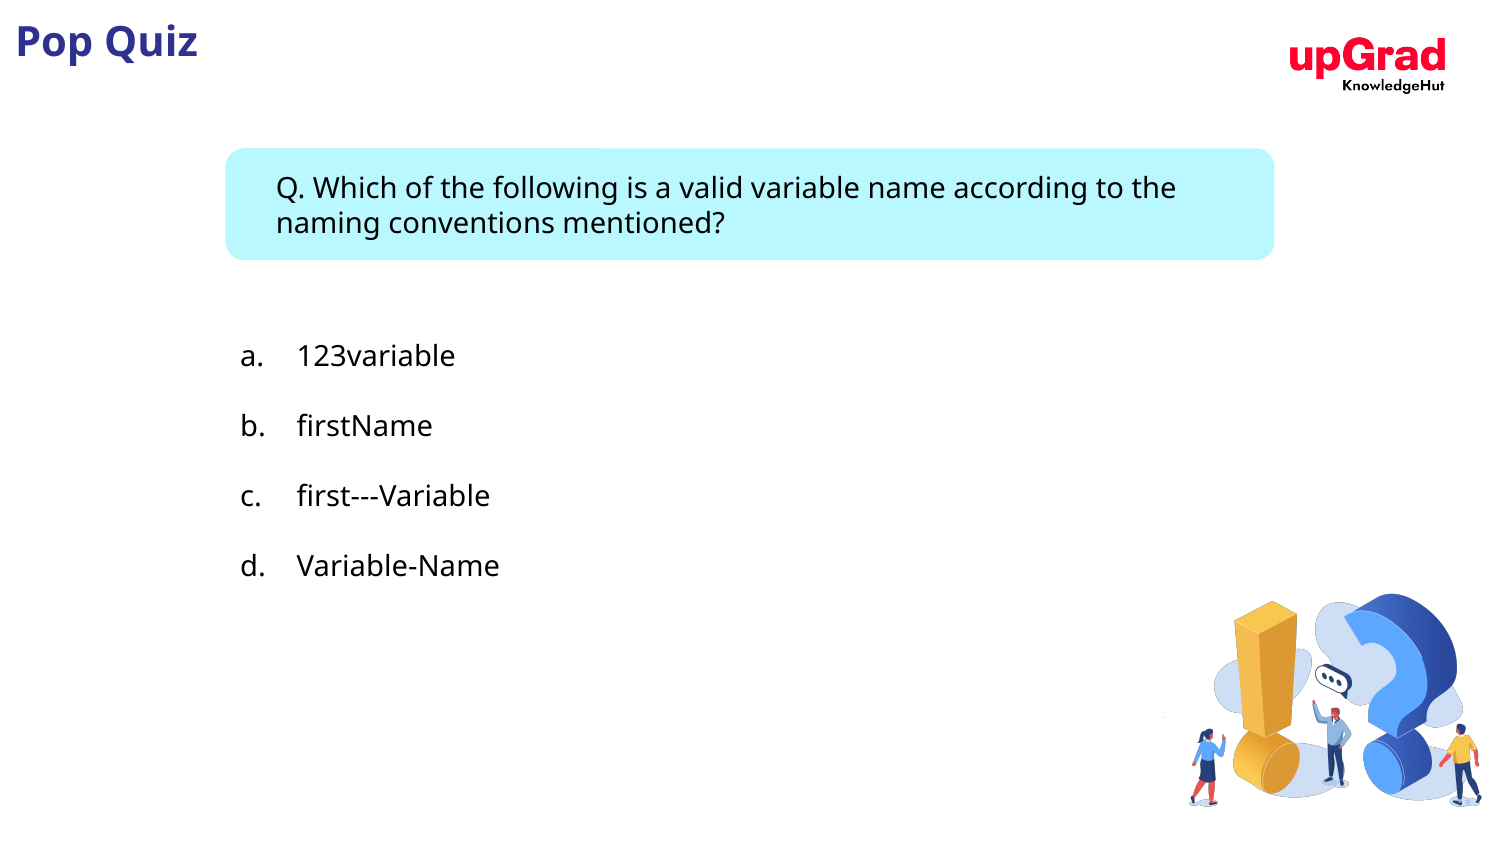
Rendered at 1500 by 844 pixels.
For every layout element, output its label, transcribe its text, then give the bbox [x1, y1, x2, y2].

text_box Pop Quiz [0, 0, 931, 76]
picture [1290, 37, 1449, 96]
text_box 123variable firstName first---Variable Variable-Name [225, 330, 1222, 590]
picture [1145, 555, 1500, 844]
text_box Q. Which of the following is a valid variable name according to the naming conventions mentioned? [225, 148, 1275, 261]
